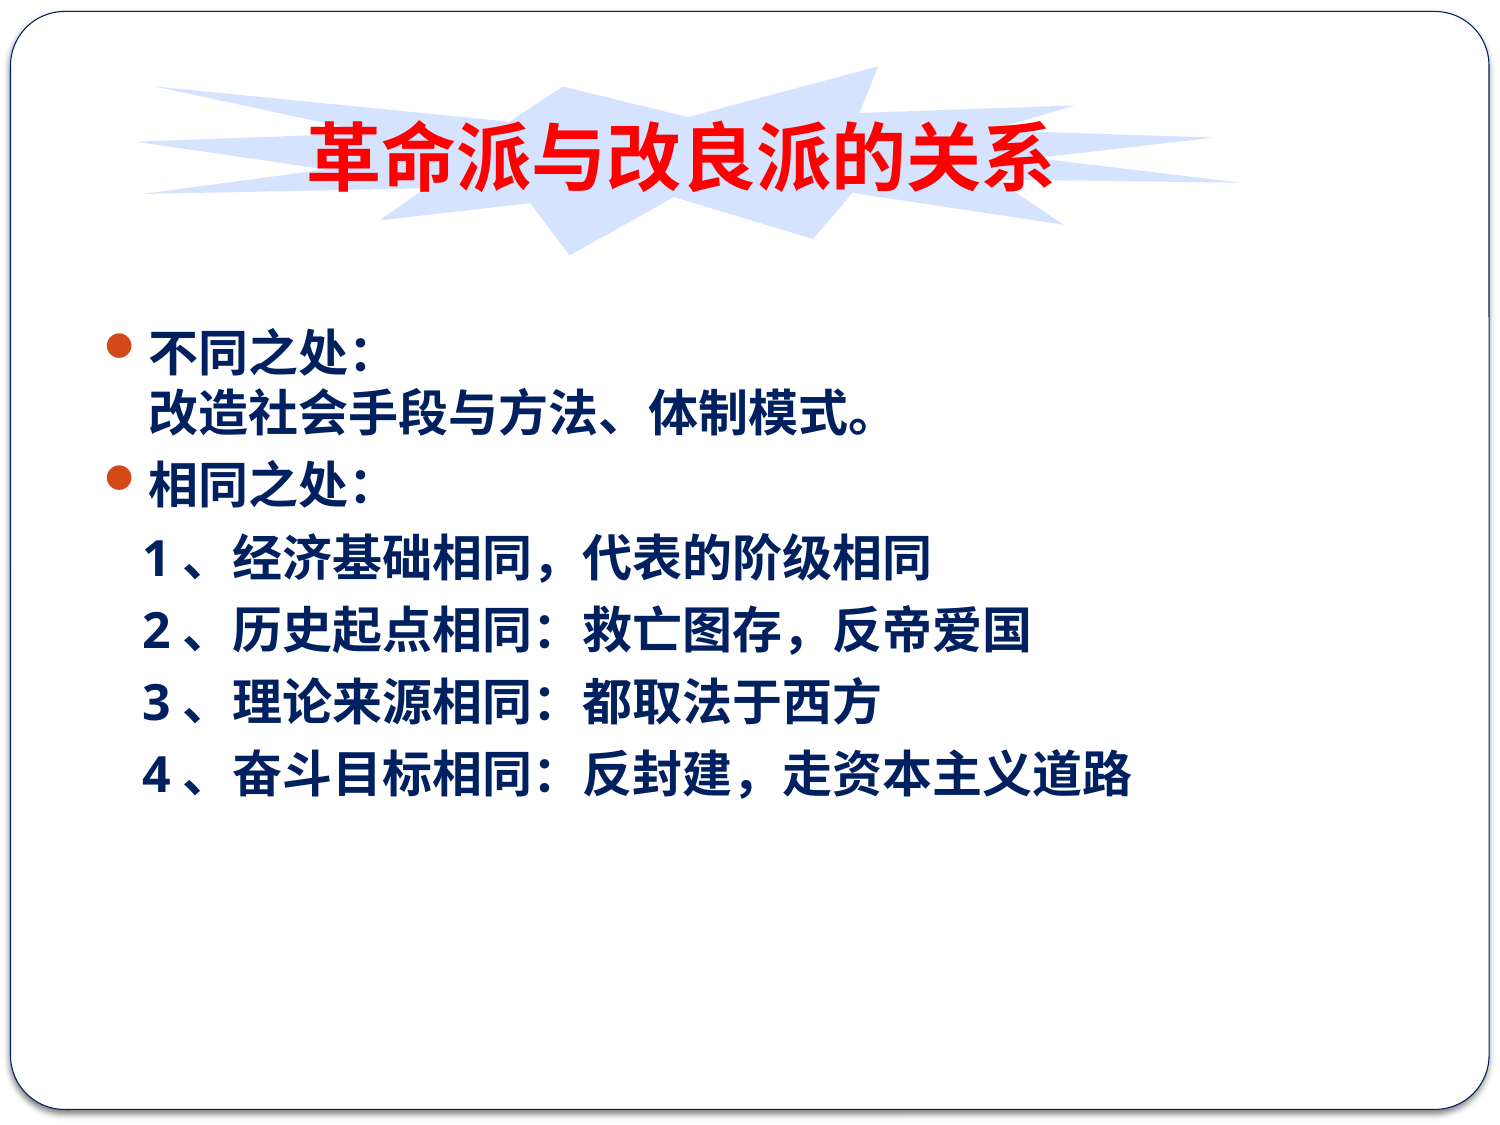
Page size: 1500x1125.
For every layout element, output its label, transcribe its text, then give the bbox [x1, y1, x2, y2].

list 不同之处： 改造社会手段与方法、体制模式。 相同之处： 1、经济基础相同，代表的阶级相同 2、历史起点相同：救亡图存，反帝爱国 3、理论来源相同：都取法于西方 4、奋斗目标相同：反封建，走资本主义道路 [88, 314, 1447, 846]
text_box 革命派与改良派的关系 [135, 66, 1241, 256]
